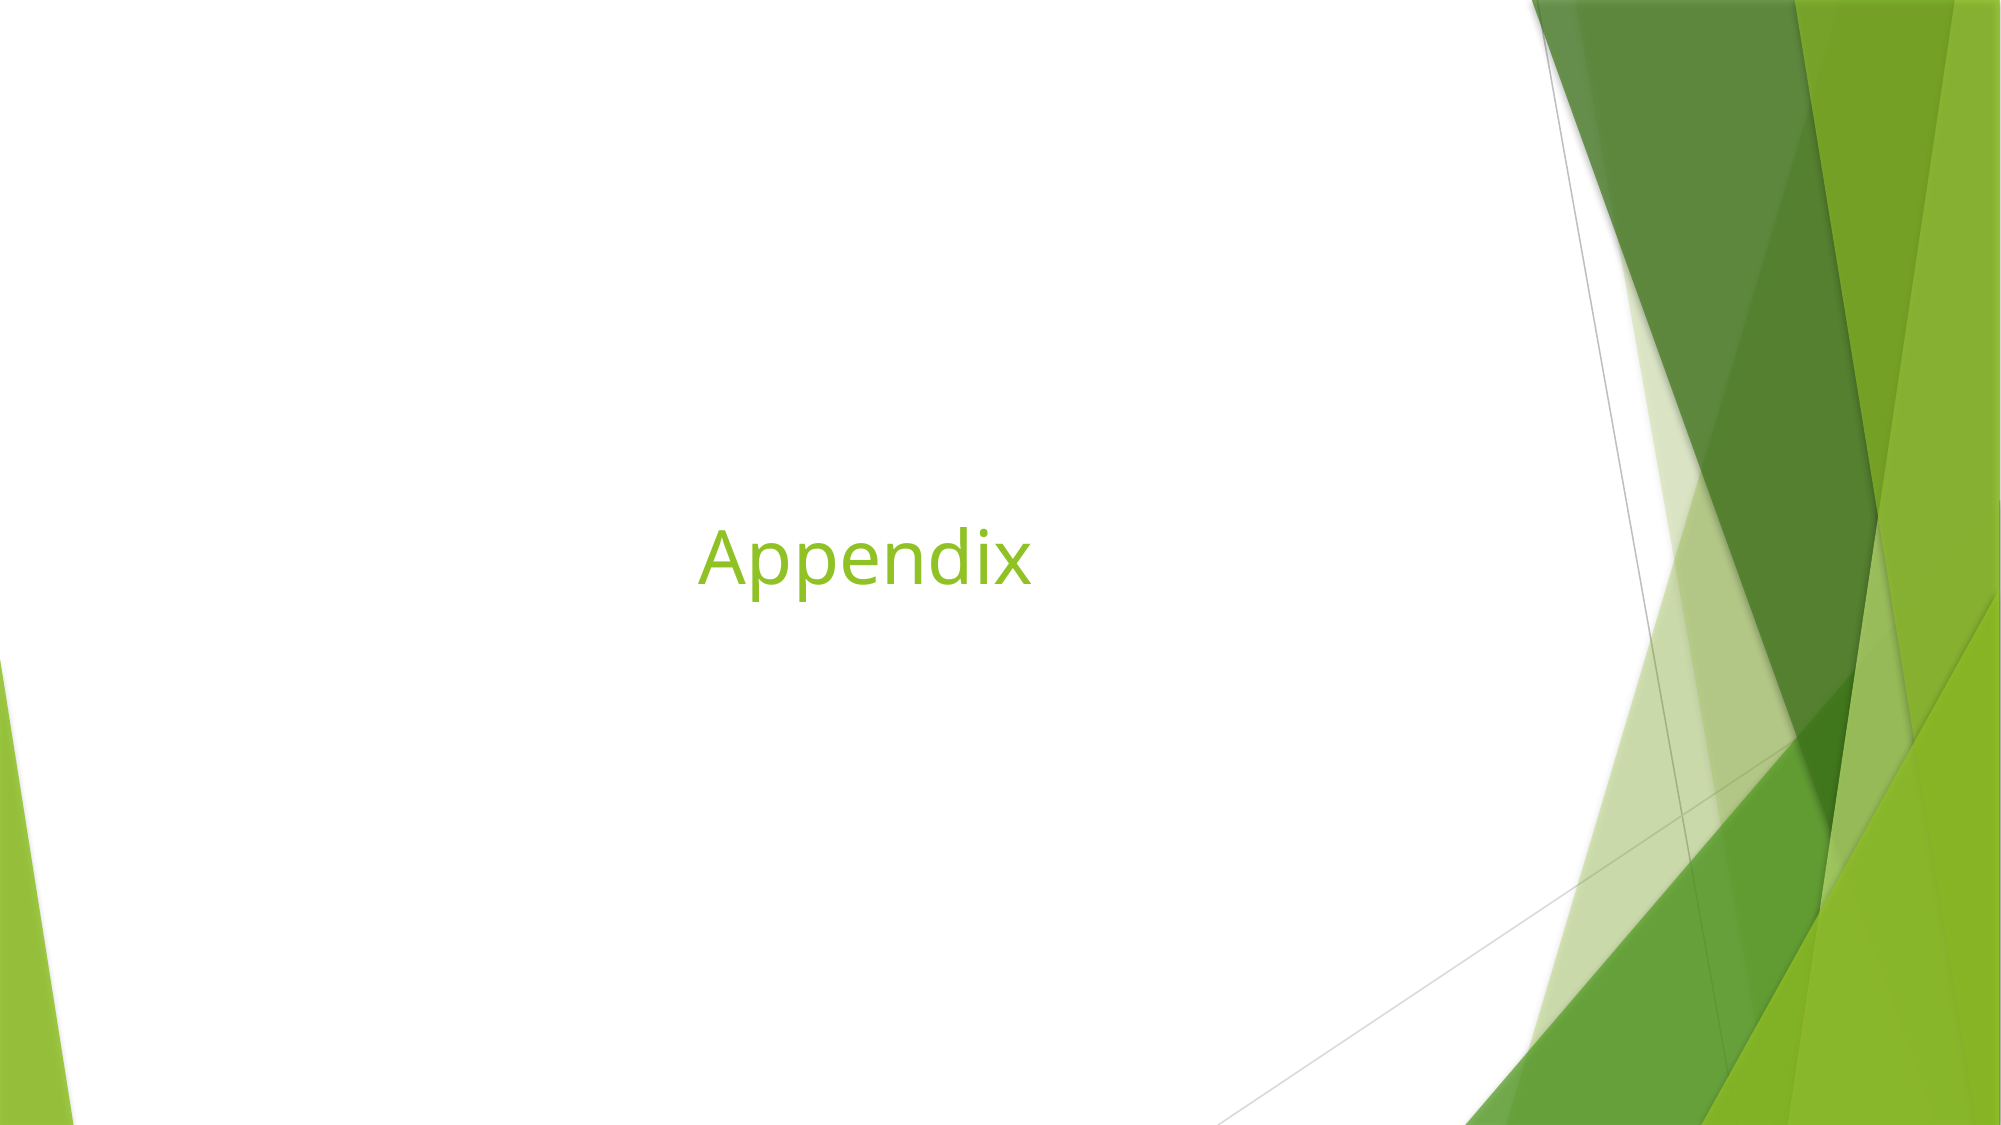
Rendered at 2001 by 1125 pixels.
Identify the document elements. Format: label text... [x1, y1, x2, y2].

title Appendix [683, 502, 1068, 719]
